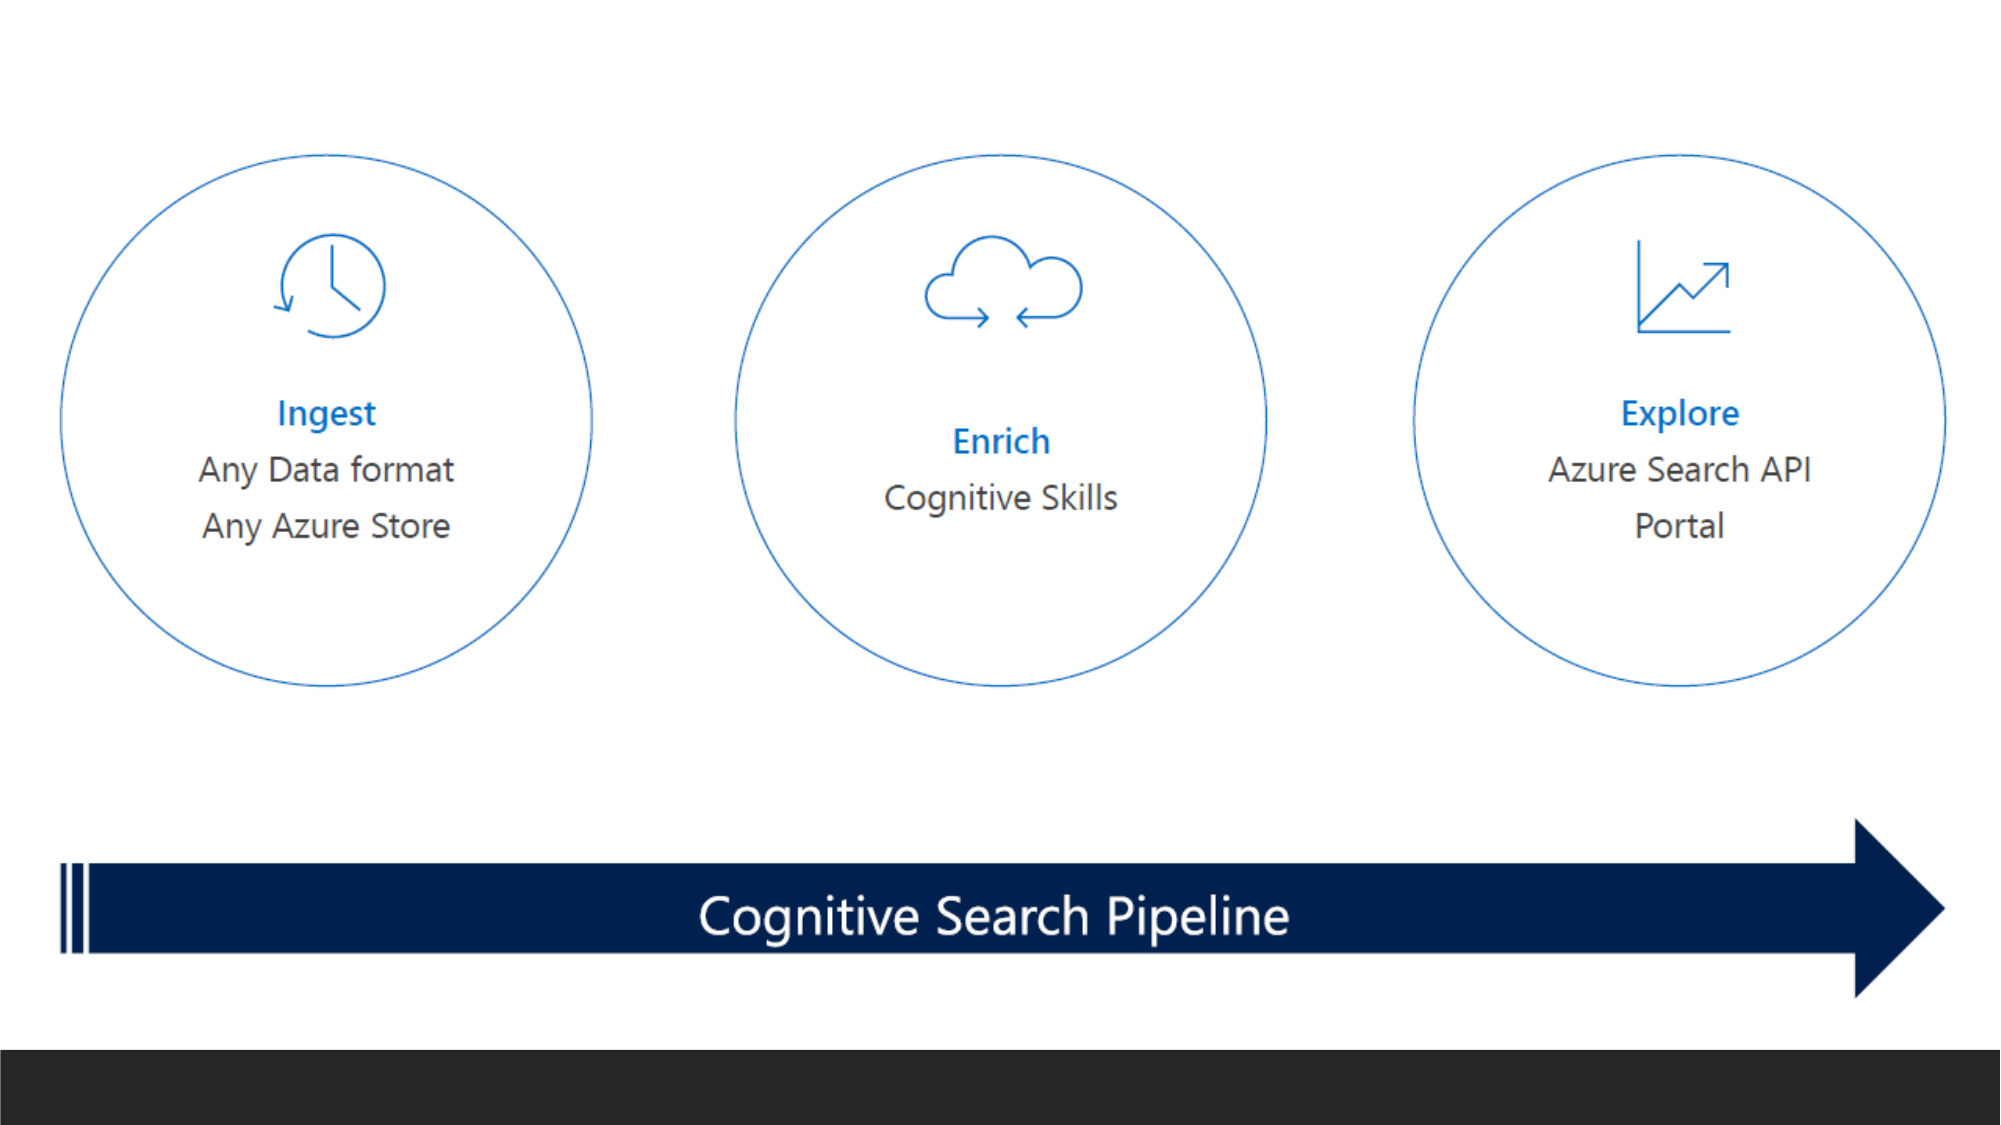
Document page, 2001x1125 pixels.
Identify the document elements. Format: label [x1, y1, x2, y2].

picture [24, 101, 1976, 1024]
